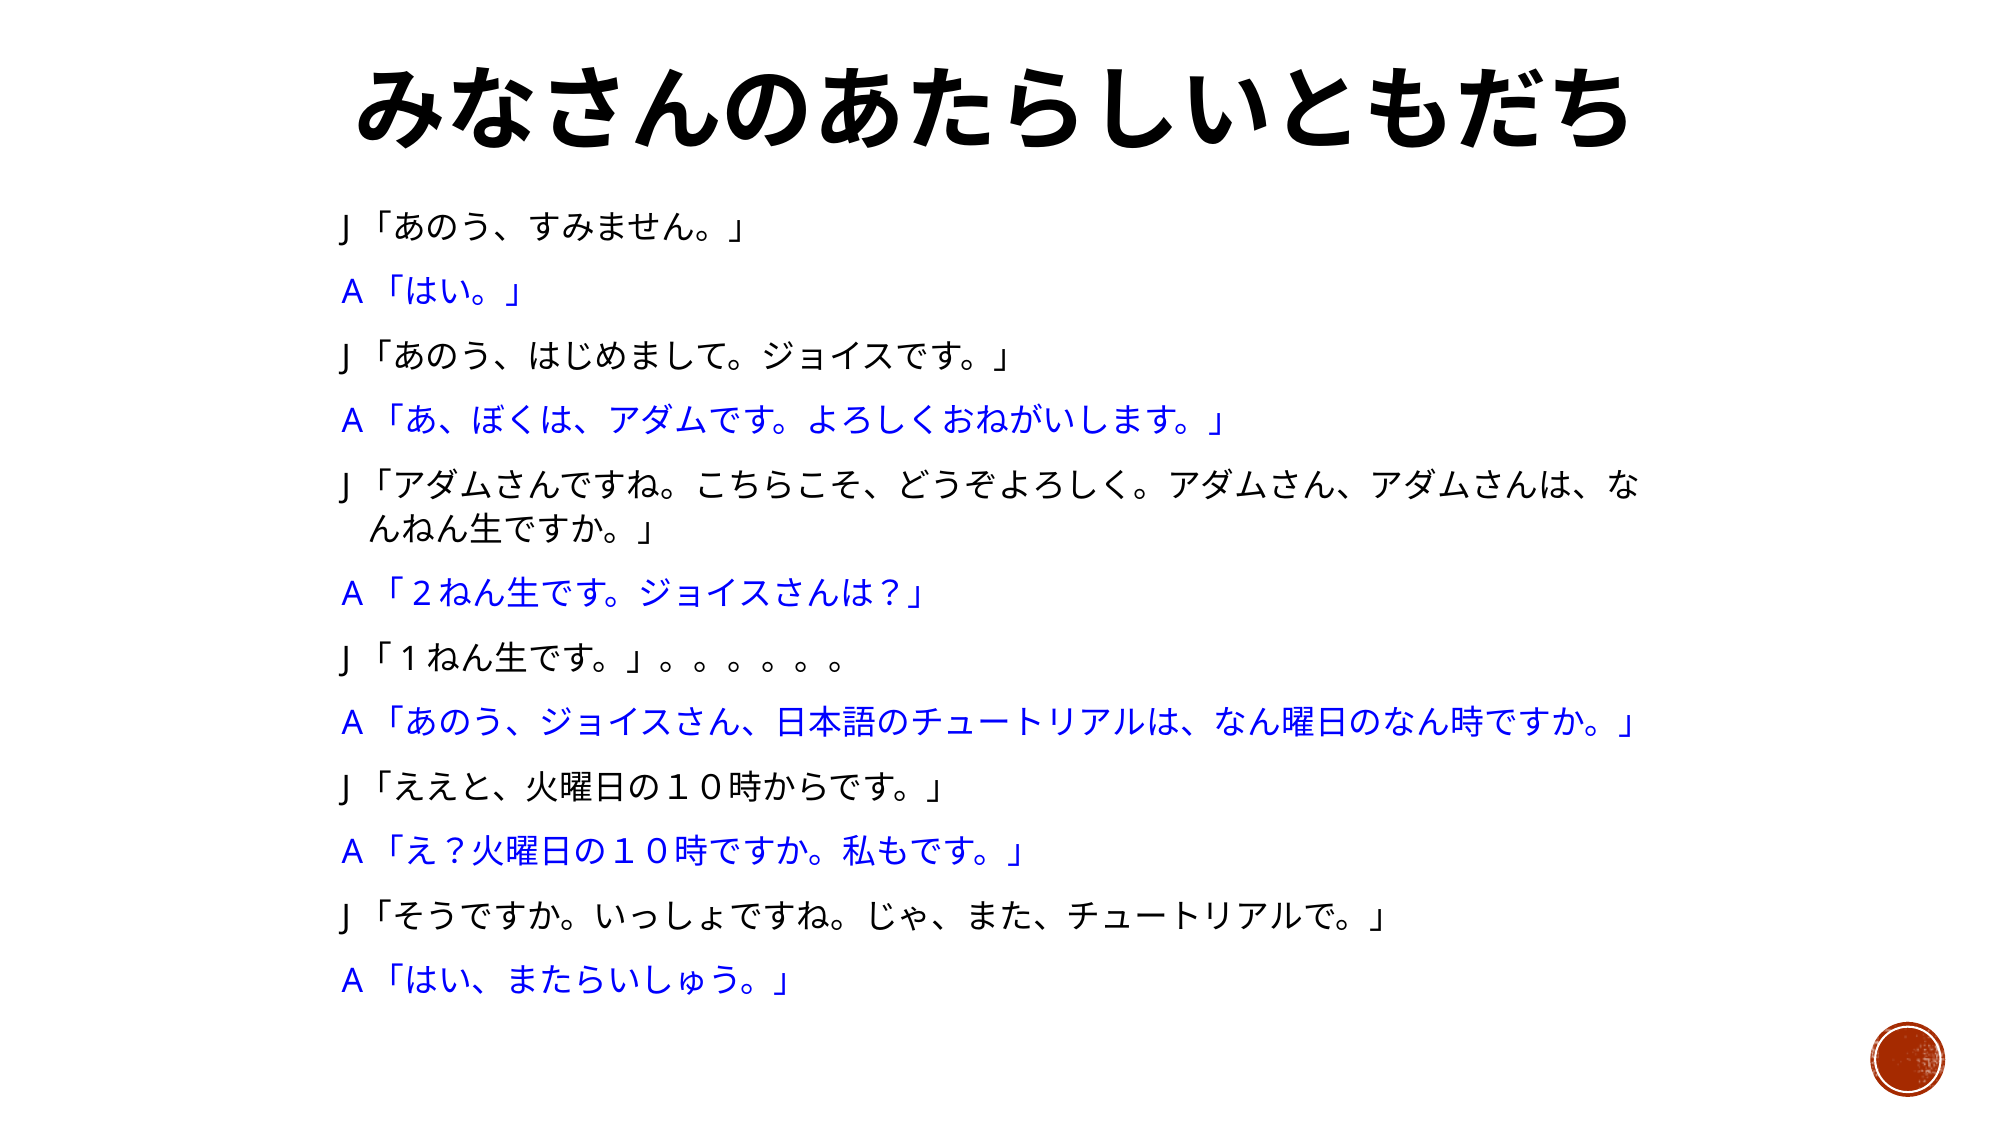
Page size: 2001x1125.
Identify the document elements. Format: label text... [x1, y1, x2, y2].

title みなさんのあたらしいともだち [340, 17, 1660, 196]
list J「あのう、すみません。」 A「はい。」 J「あのう、はじめまして。ジョイスです。」 A「あ、ぼくは、アダムです。よろしくおねがいします。」 J「アダムさんですね。こちらこそ、どうぞよろしく。アダムさん、アダムさんは、なんねん生ですか。」 A「2ねん生です。ジョイスさんは？」 J「1ねん生です。」。。。。。。 A「あのう、ジョイスさん、日本語のチュートリアルは、なん曜日のなん時ですか。」 J「ええと、火曜日の１０時からです。」 A「え？火曜日の１０時ですか。私もです。」 J「そうですか。いっしょですね。じゃ、また、チュートリアルで。」 A「はい、またらいしゅう。」 [326, 196, 1677, 1059]
